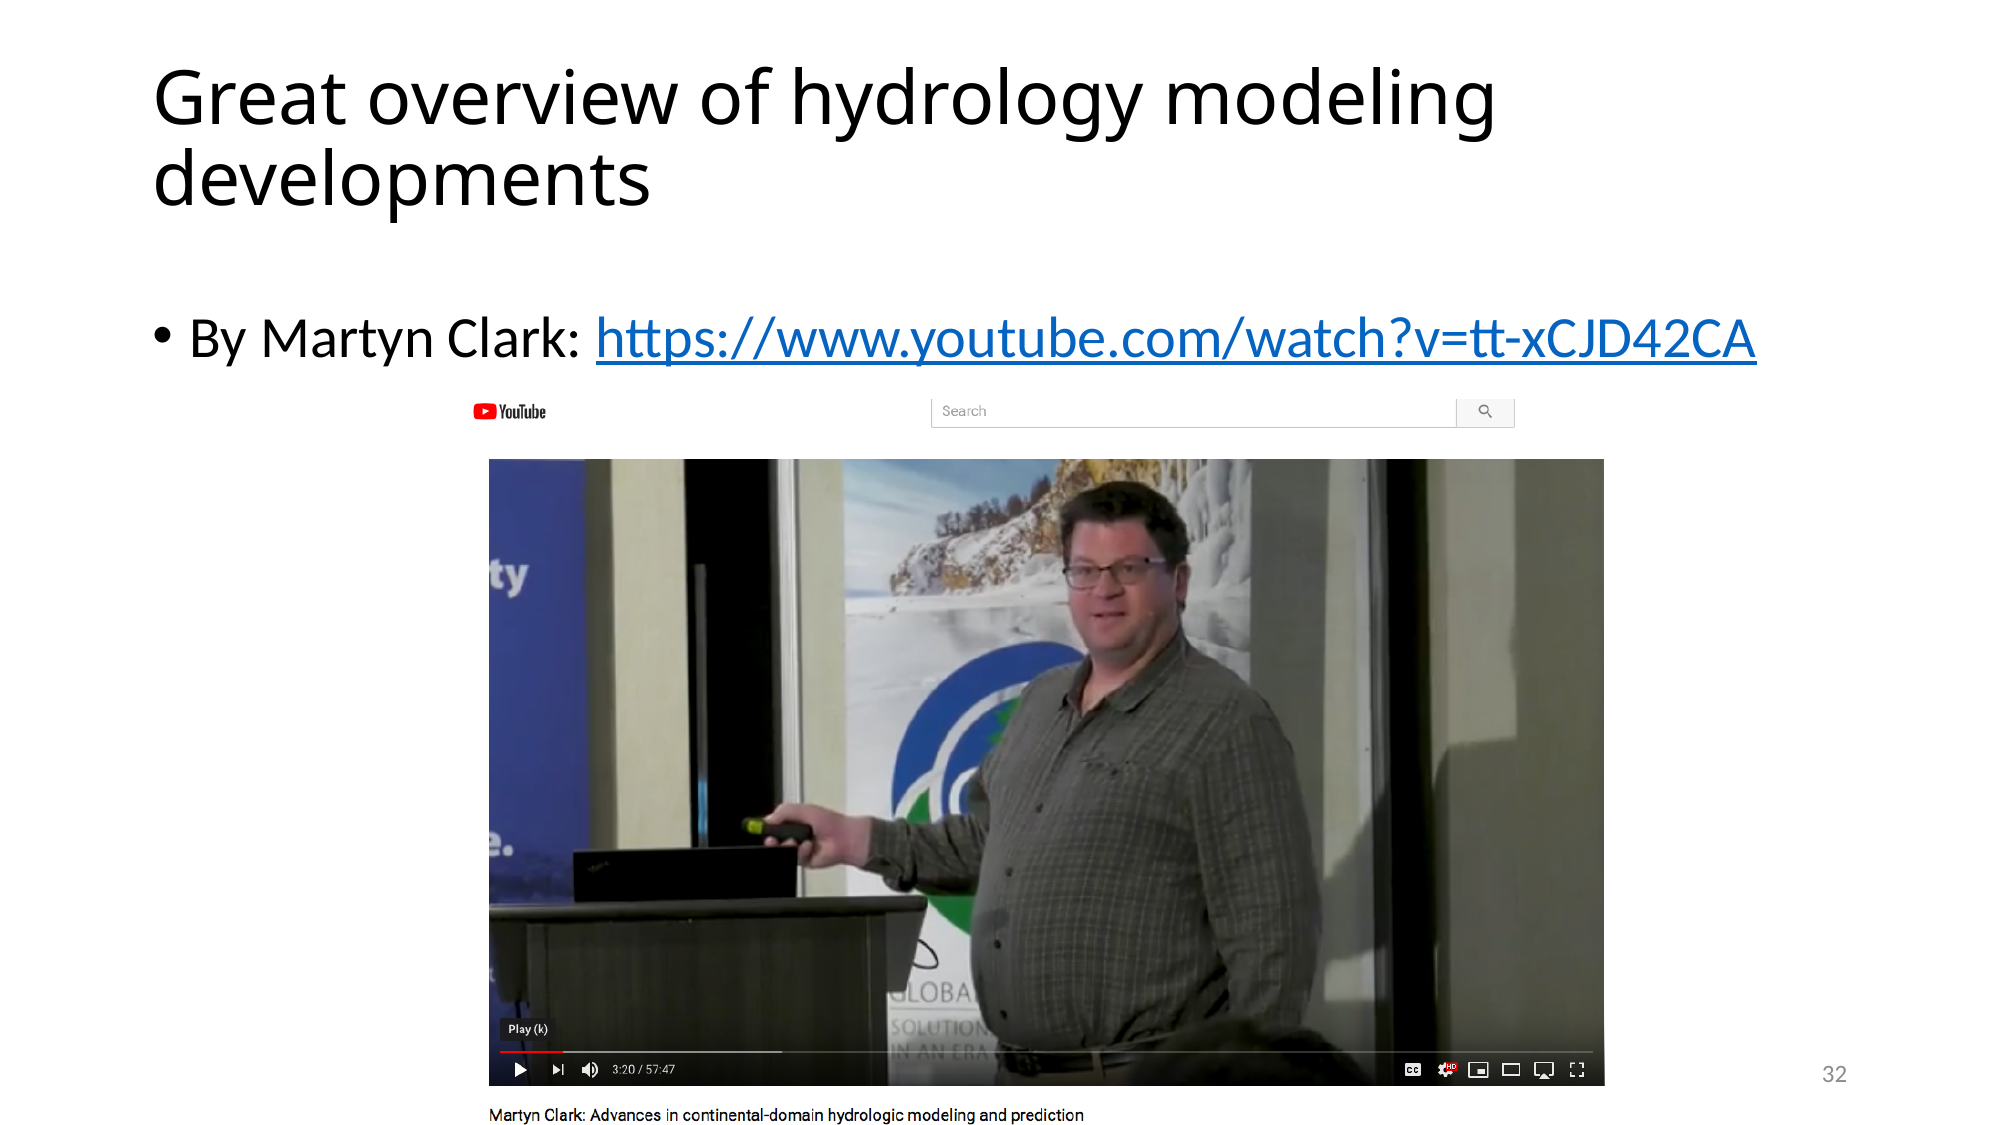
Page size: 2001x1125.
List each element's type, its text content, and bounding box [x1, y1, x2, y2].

list By Martyn Clark: https://www.youtube.com/watch?v=tt-xCJD42CA [137, 299, 1863, 1014]
title Great overview of hydrology modeling developments [137, 31, 1863, 250]
slide_number 32 [1613, 1042, 1863, 1103]
picture [470, 399, 1613, 1125]
